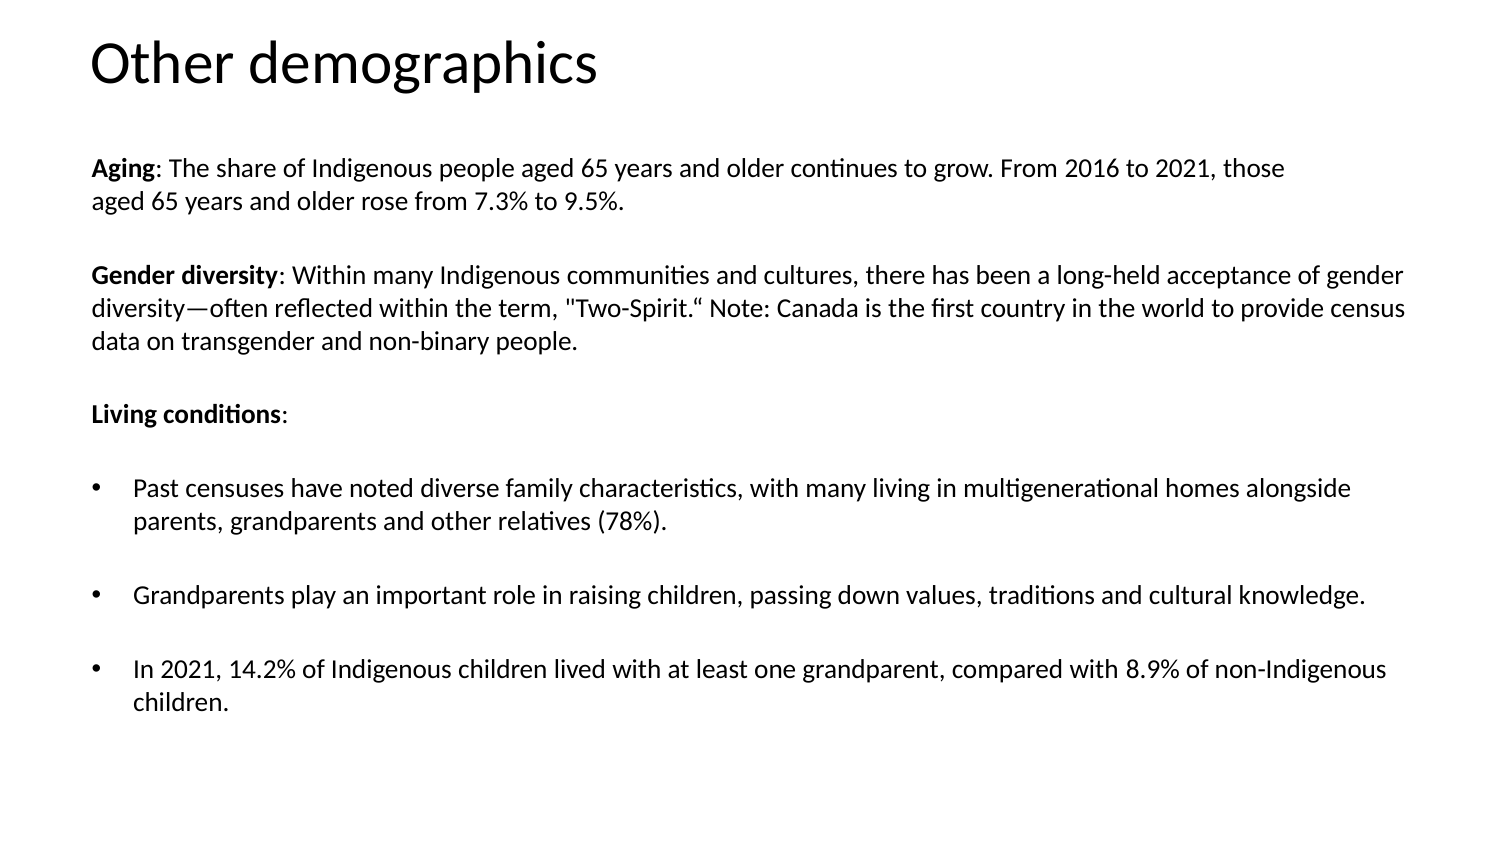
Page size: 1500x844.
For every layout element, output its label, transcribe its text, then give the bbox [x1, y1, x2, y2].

title Other demographics [75, 14, 1425, 103]
list Aging: The share of Indigenous people aged 65 years and older continues to grow. From 2016 to 2021, those aged 65 years and older rose from 7.3% to 9.5%. Gender diversity: Within many Indigenous communities and cultures, there has been a long-held acceptance of gender diversity—often reflected within the term, "Two-Spirit.“ Note: Canada is the first country in the world to provide census data on transgender and non-binary people. Living conditions: Past censuses have noted diverse family characteristics, with many living in multigenerational homes alongside parents, grandparents and other relatives (78%). Grandparents play an important role in raising children, passing down values, traditions and cultural knowledge. In 2021, 14.2% of Indigenous children lived with at least one grandparent, compared with 8.9% of non-Indigenous children. [76, 111, 1427, 830]
